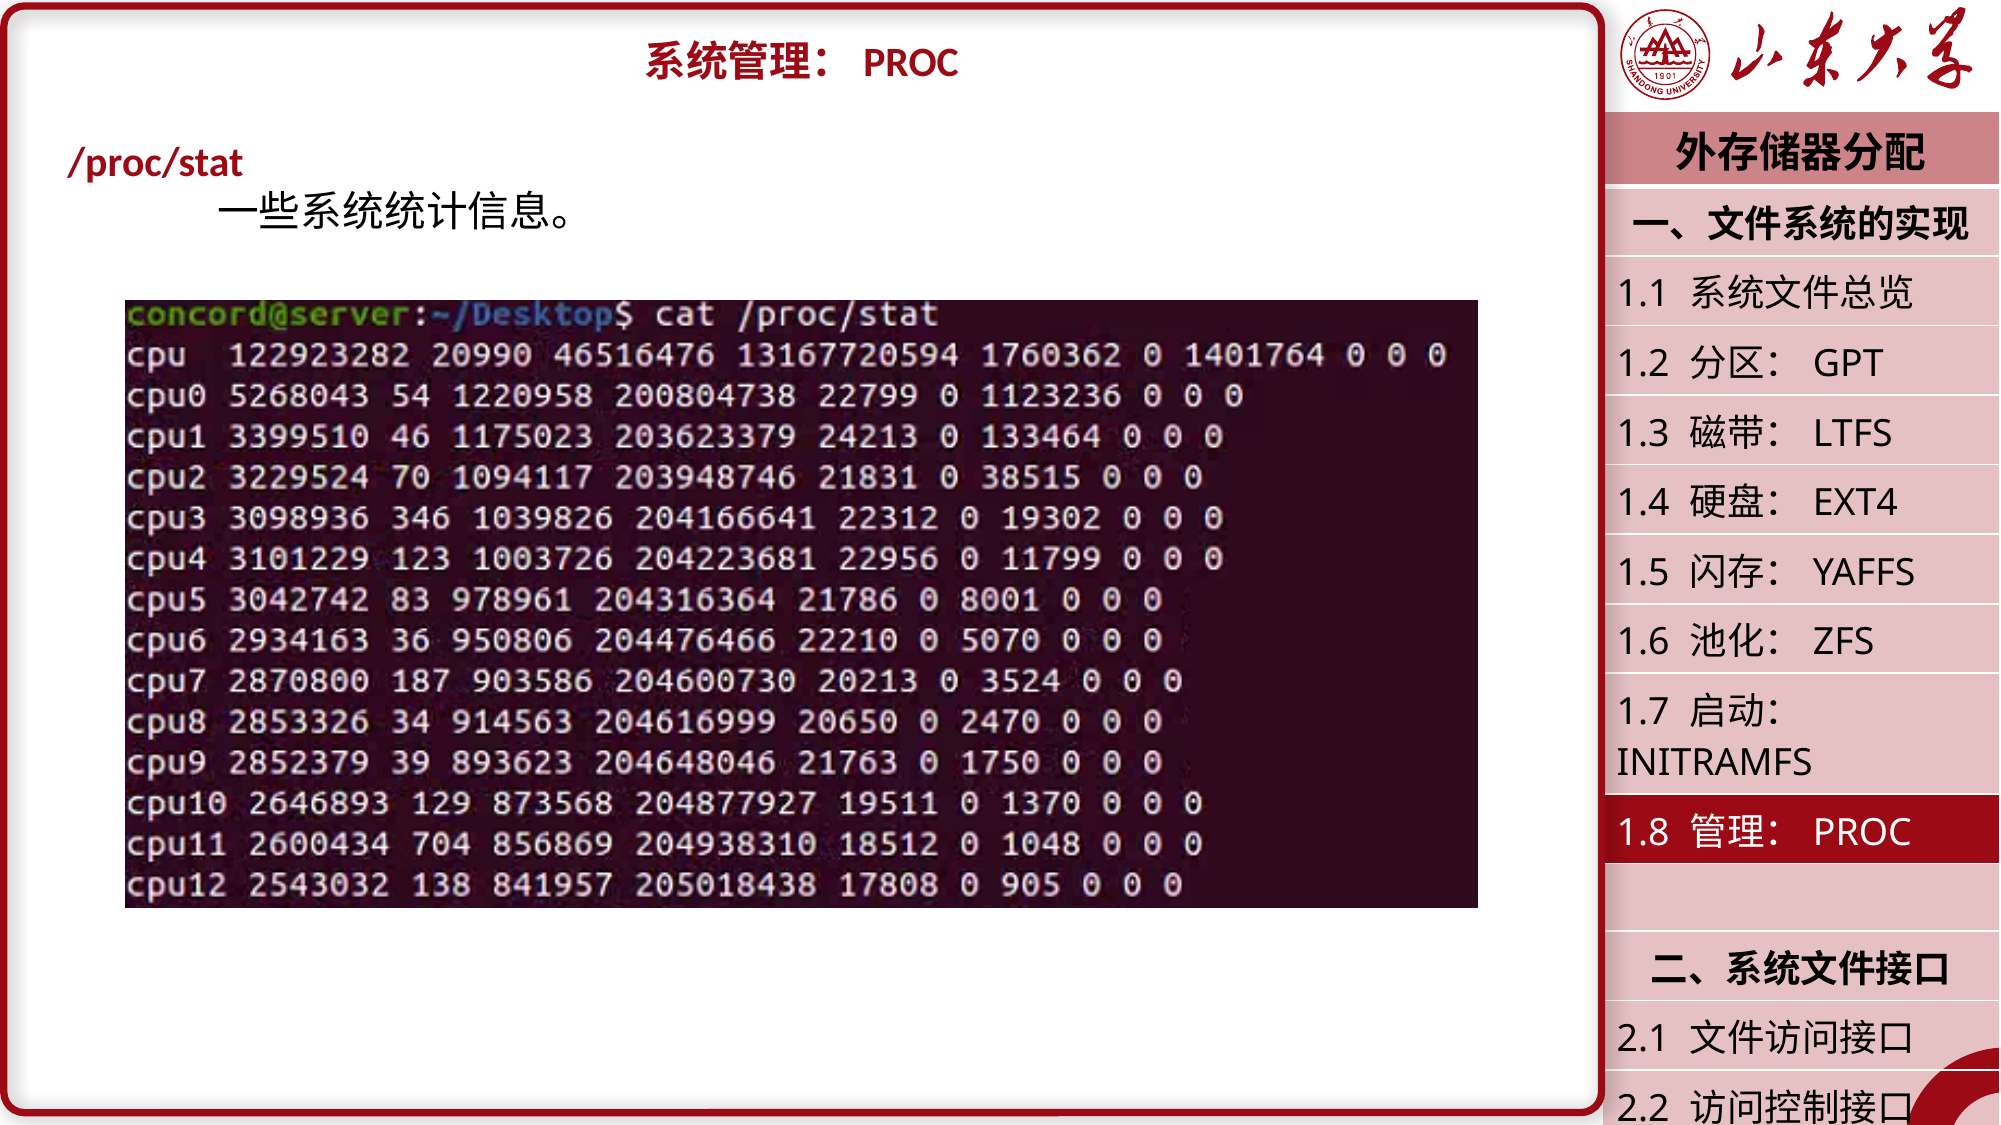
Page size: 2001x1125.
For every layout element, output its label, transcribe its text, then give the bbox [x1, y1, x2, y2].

table_cell 1.3 磁带：LTFS [1618, 396, 1999, 464]
table_cell 2.1 文件访问接口 [1618, 1001, 1999, 1069]
table_cell 1.4 硬盘：EXT4 [1618, 465, 1999, 533]
table_cell 2.2 访问控制接口 [1603, 1071, 1999, 1125]
table_cell 二、系统文件接口 [1618, 932, 1999, 1000]
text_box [1620, 5, 1977, 100]
picture [125, 300, 1478, 908]
table_cell 1.5 闪存：YAFFS [1618, 535, 1999, 603]
table_cell 一、文件系统的实现 [1618, 189, 1999, 255]
table_cell 1.7 启动：INITRAMFS [1618, 674, 1999, 793]
table_cell [1618, 864, 1999, 930]
text_box [2, 4, 1603, 1114]
table_cell 1.2 分区：GPT [1618, 326, 1999, 394]
table_cell 1.6 池化：ZFS [1618, 605, 1999, 672]
table_cell 1.1 系统文件总览 [1618, 257, 1999, 325]
text_box 系统管理：PROC /proc/stat 一些系统统计信息。 [52, 27, 1551, 243]
table_header 外存储器分配 [1618, 112, 1999, 184]
table_cell 1.8 管理：PROC [1618, 795, 1999, 863]
